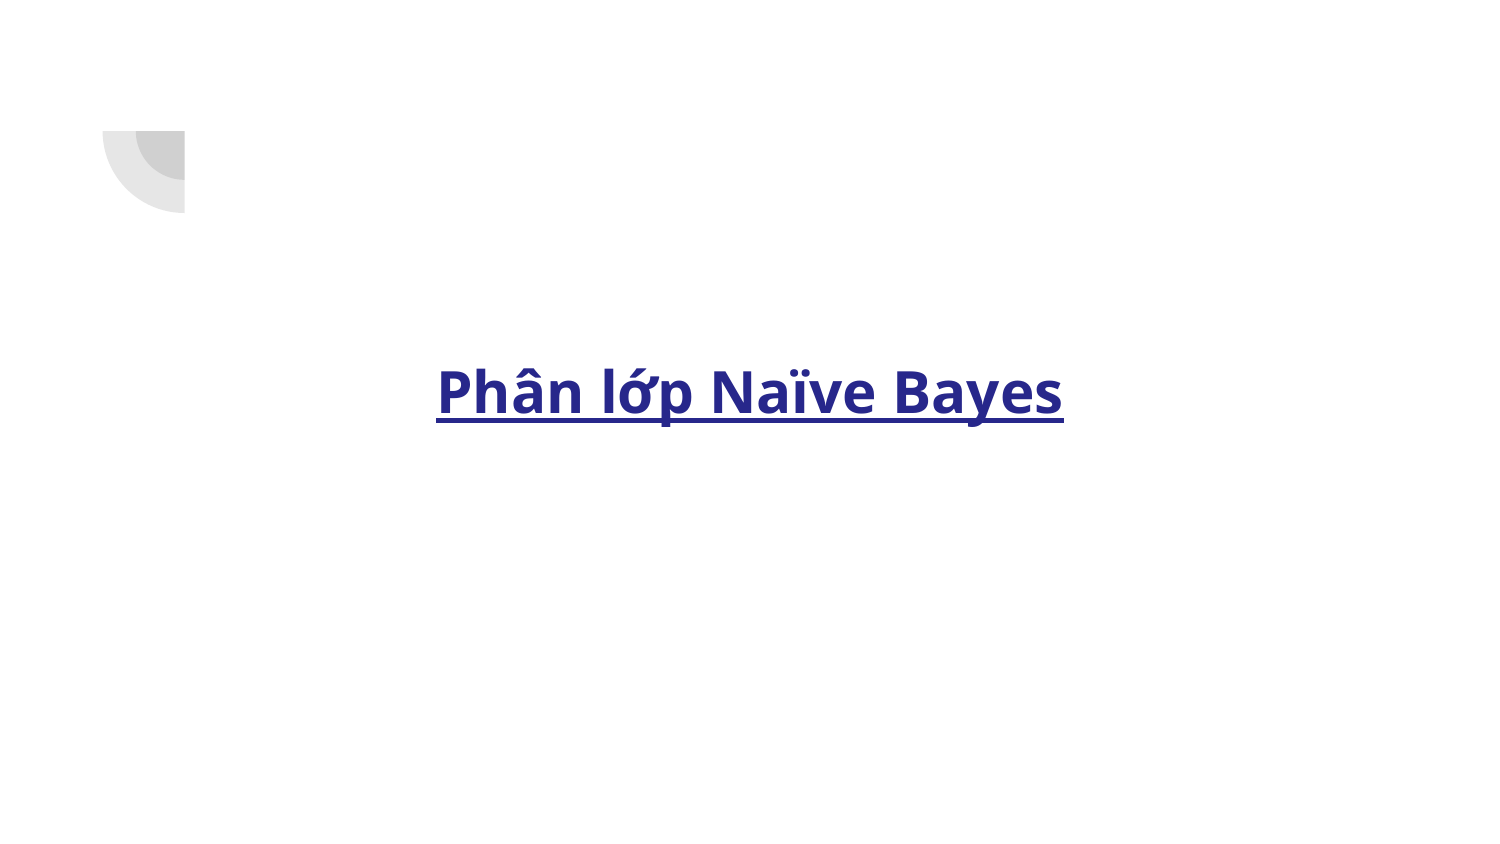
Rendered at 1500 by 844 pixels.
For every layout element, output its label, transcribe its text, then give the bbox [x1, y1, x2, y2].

title Phân lớp Naïve Bayes [173, 313, 1327, 478]
